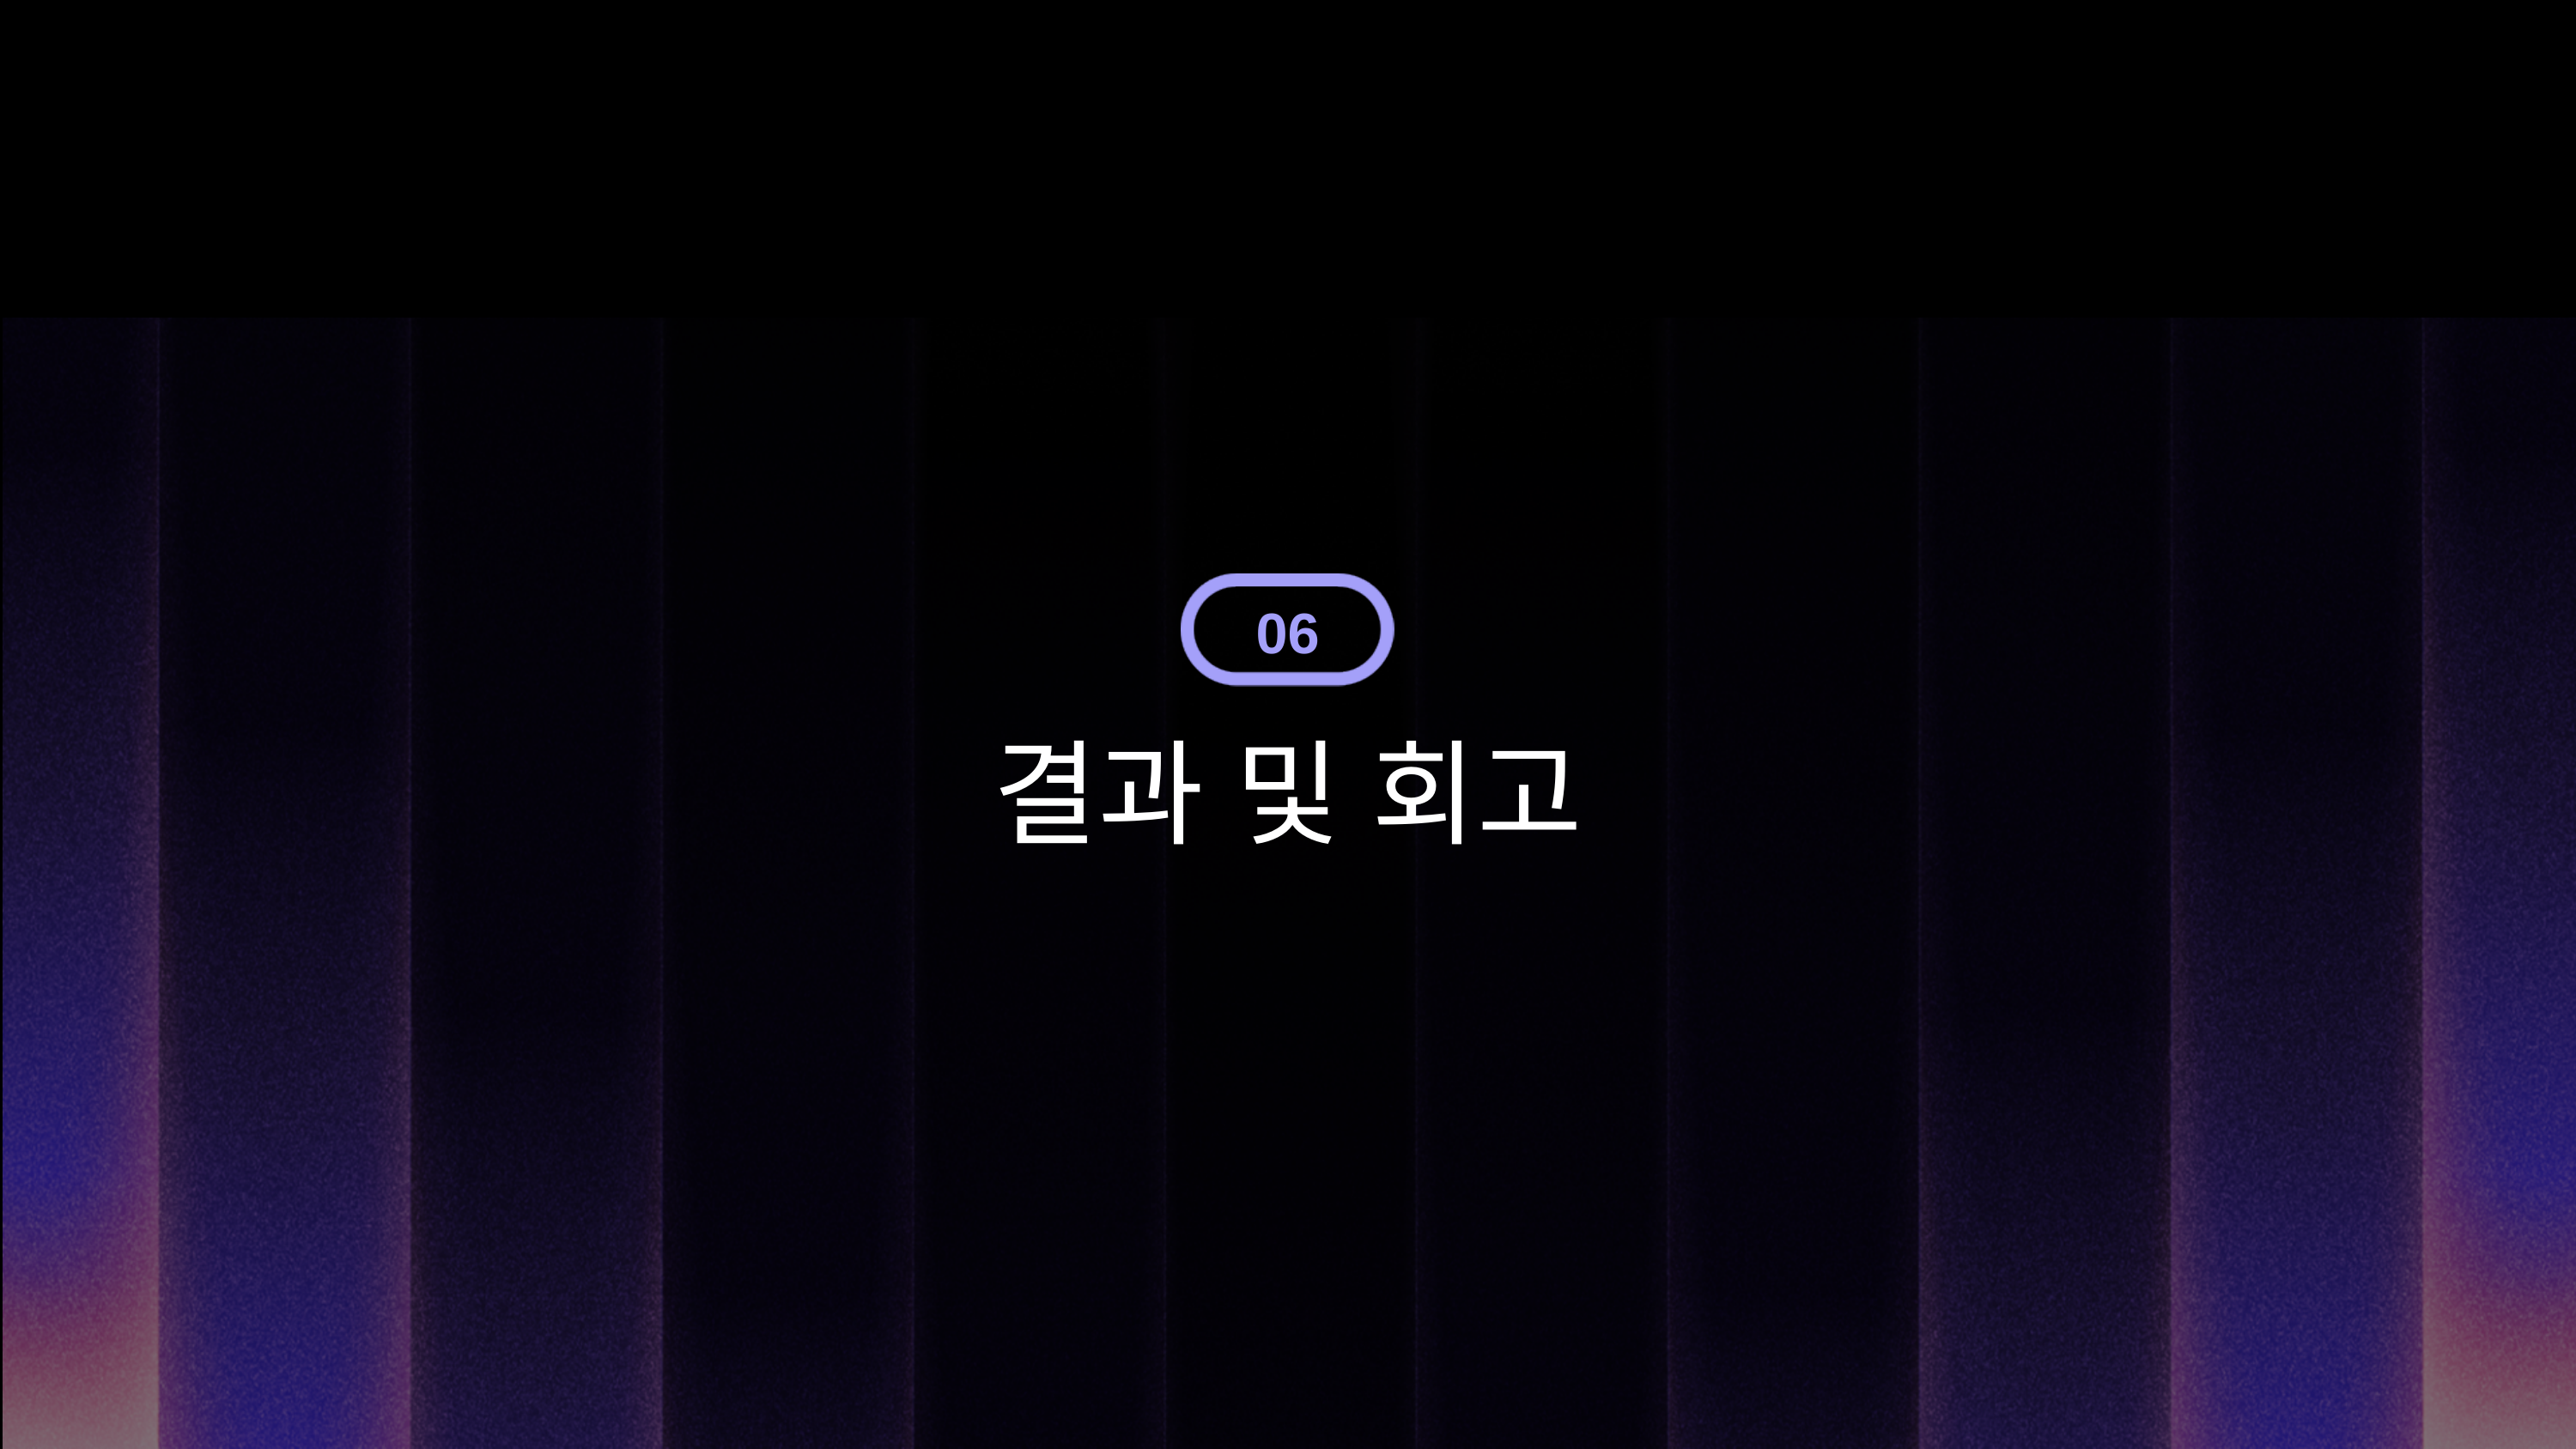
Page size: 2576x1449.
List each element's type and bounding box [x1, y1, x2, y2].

text_box [1181, 573, 1395, 687]
picture [3, 318, 2576, 1449]
